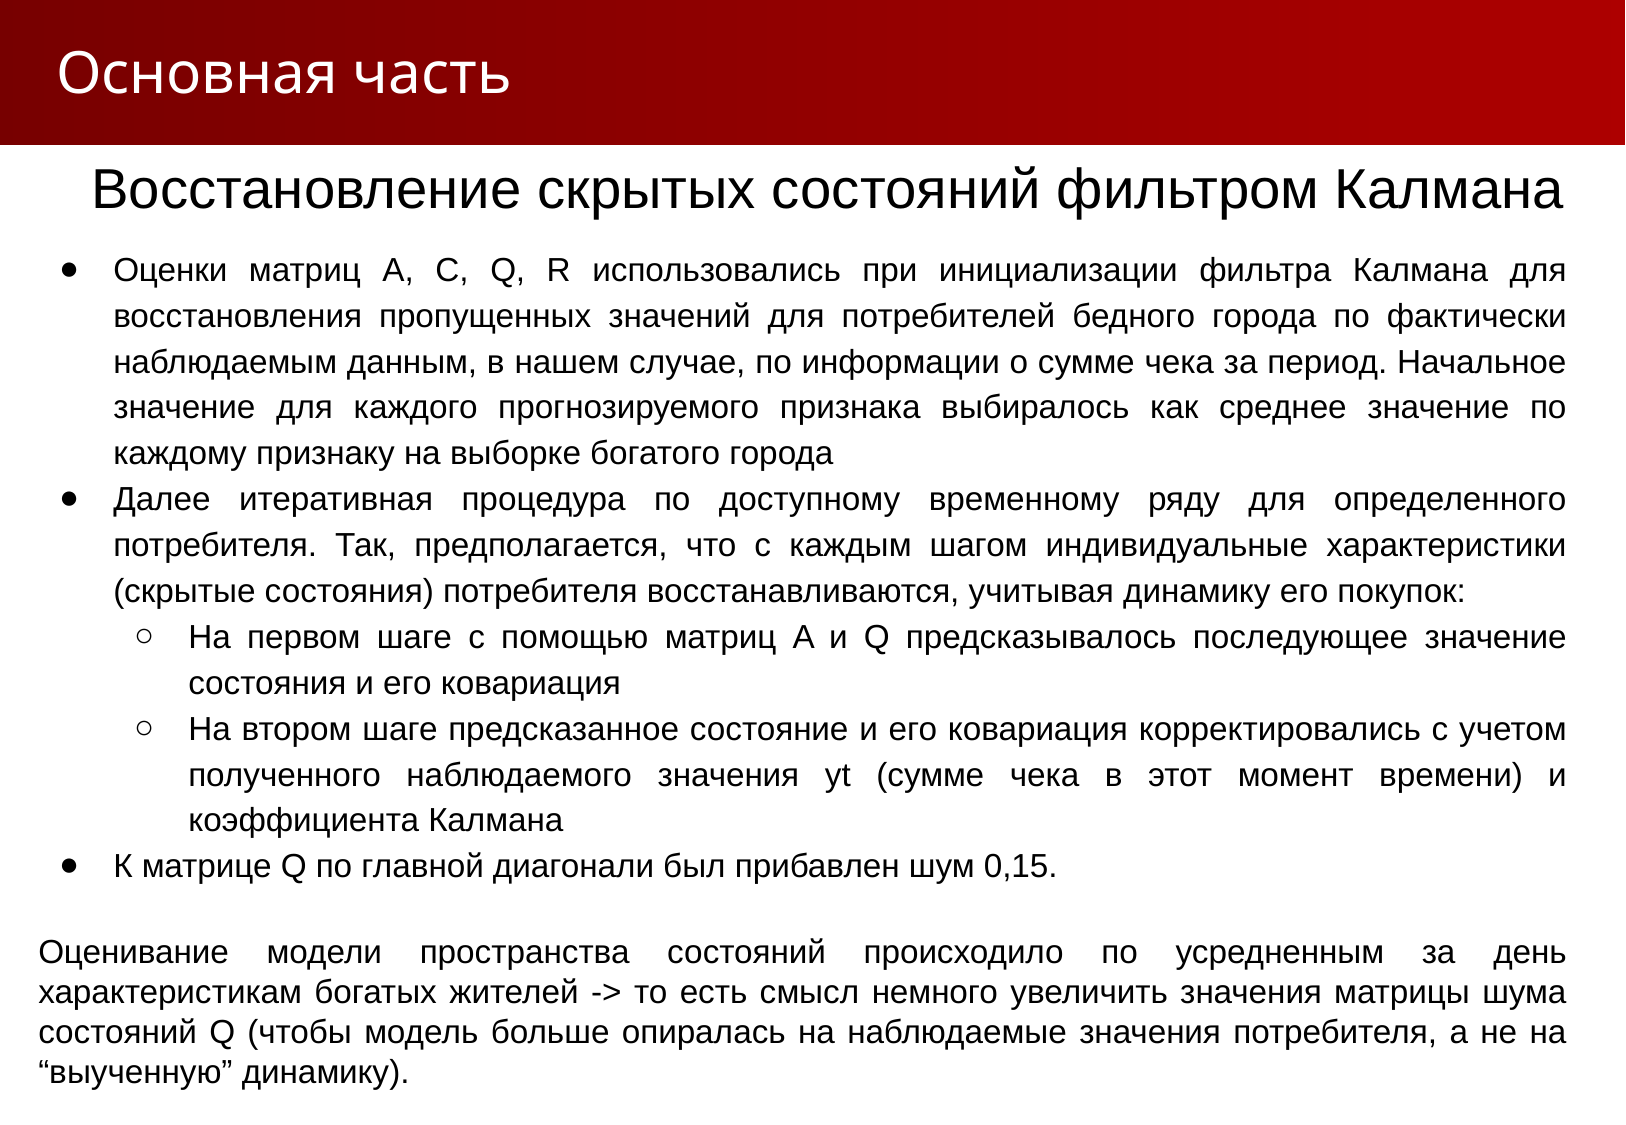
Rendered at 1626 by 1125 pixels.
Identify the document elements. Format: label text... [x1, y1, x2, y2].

text_box Основная часть [41, 27, 1555, 227]
text_box Оценки матриц A, C, Q, R использовались при инициализации фильтра Калмана для восстановления пропущенных значений для потребителей бедного города по фактически наблюдаемым данным, в нашем случае, по информации о сумме чека за период. Начальное значение для каждого прогнозируемого признака выбиралось как среднее значение по каждому признаку на выборке богатого города Далее итеративная процедура по доступному временному ряду для определенного потребителя. Так, предполагается, что с каждым шагом индивидуальные характеристики (скрытые состояния) потребителя восстанавливаются, учитывая динамику его покупок: На первом шаге с помощью матриц A и Q предсказывалось последующее значение состояния и его ковариация На втором шаге предсказанное состояние и его ковариация корректировались с учетом полученного наблюдаемого значения yt (сумме чека в этот момент времени) и коэффициента Калмана К матрице Q по главной диагонали был прибавлен шум 0,15. Оценивание модели пространства состояний происходило по усредненным за день характеристикам богатых жителей -> то есть смысл немного увеличить значения матрицы шума состояний Q (чтобы модель больше опиралась на наблюдаемые значения потребителя, а не на “выученную” динамику). [23, 227, 1584, 1125]
text_box Восстановление скрытых состояний фильтром Калмана [76, 144, 1591, 388]
text_box [0, 0, 1625, 145]
